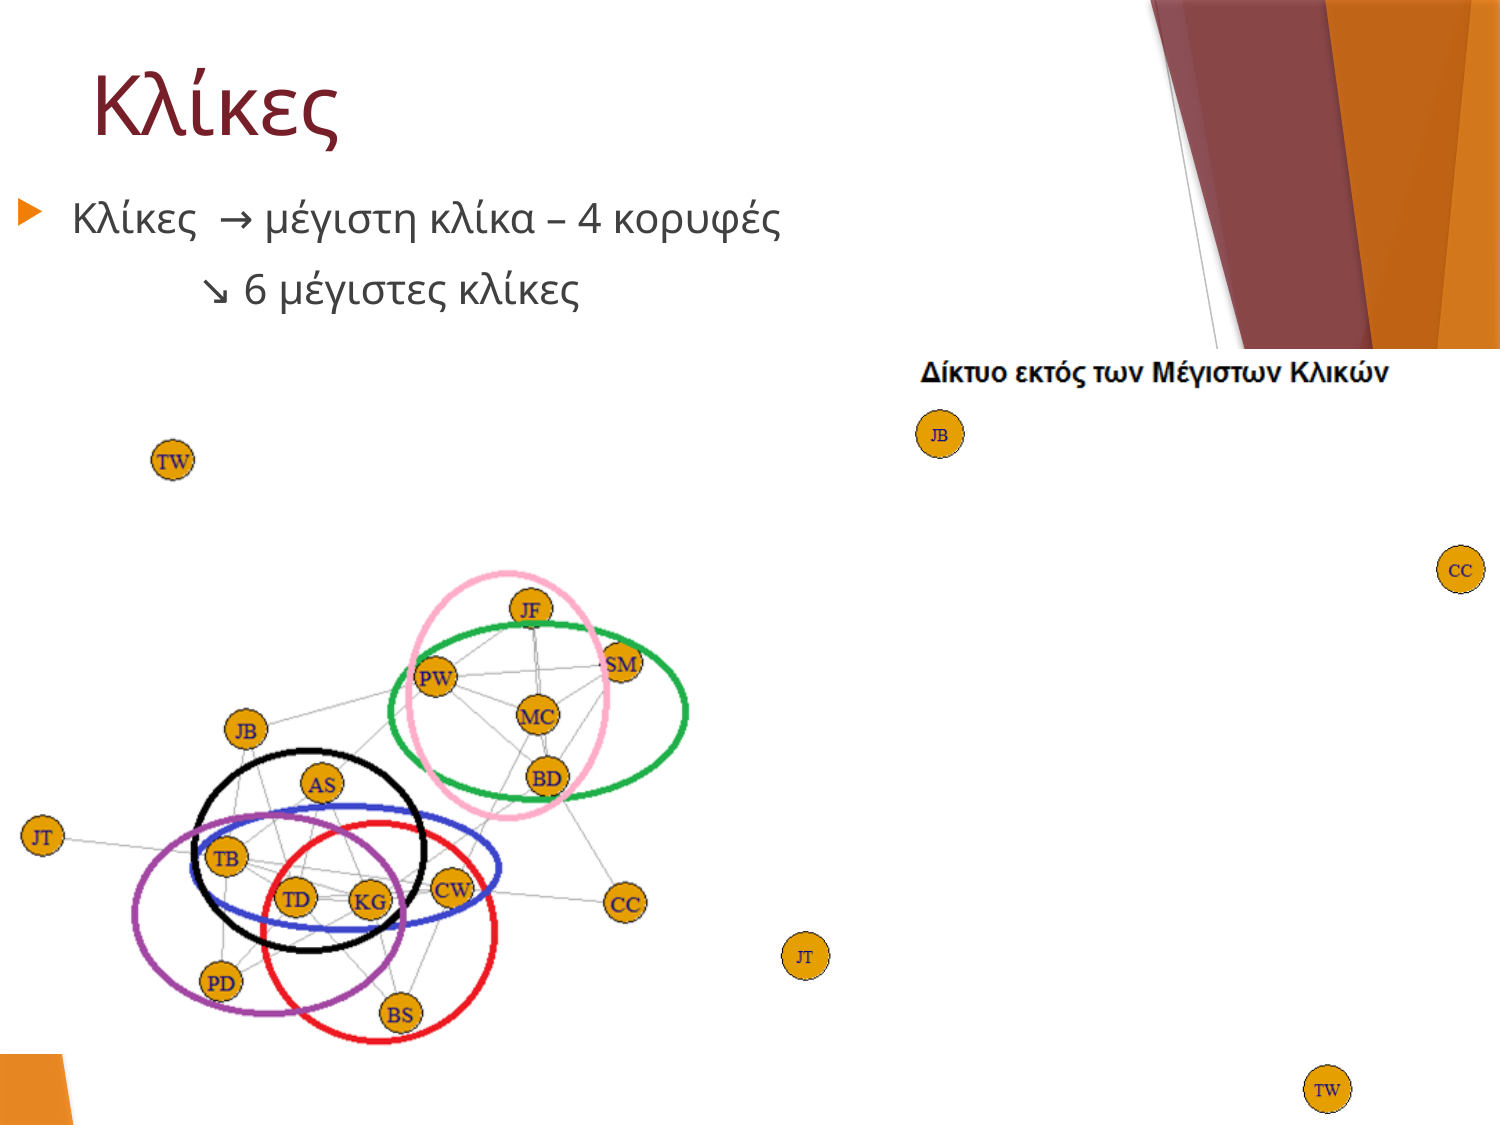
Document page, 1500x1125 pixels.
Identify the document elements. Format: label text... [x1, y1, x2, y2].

list Κλίκες → μέγιστη κλίκα – 4 κορυφές ↘ 6 μέγιστες κλίκες [0, 184, 1350, 1002]
picture [771, 349, 1500, 1125]
picture [0, 420, 703, 1055]
title Κλίκες [75, 45, 727, 164]
